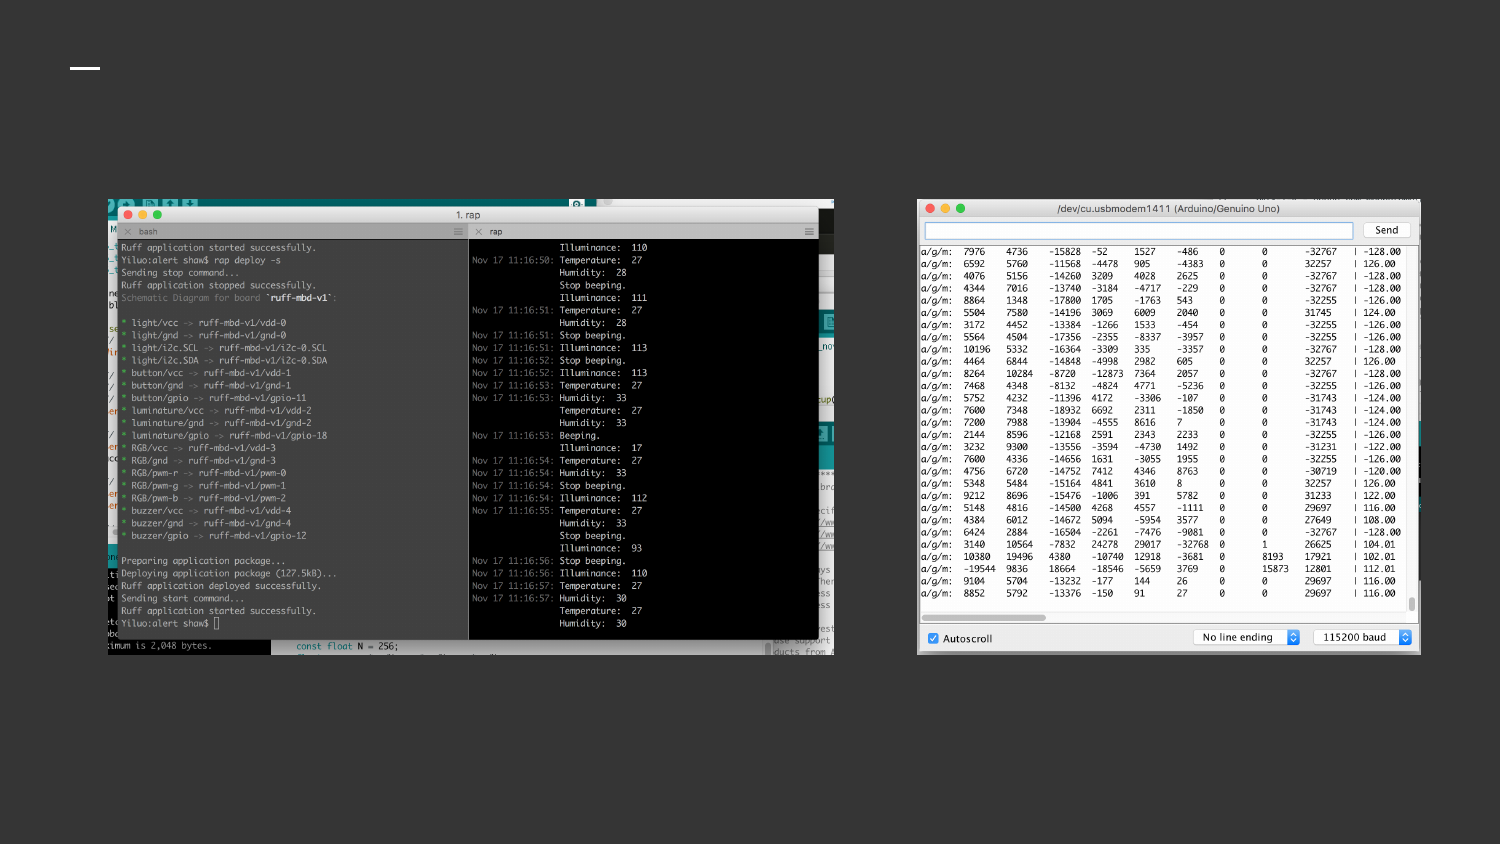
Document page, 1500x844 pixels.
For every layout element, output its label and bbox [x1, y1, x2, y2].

picture [108, 199, 835, 655]
picture [917, 199, 1421, 655]
